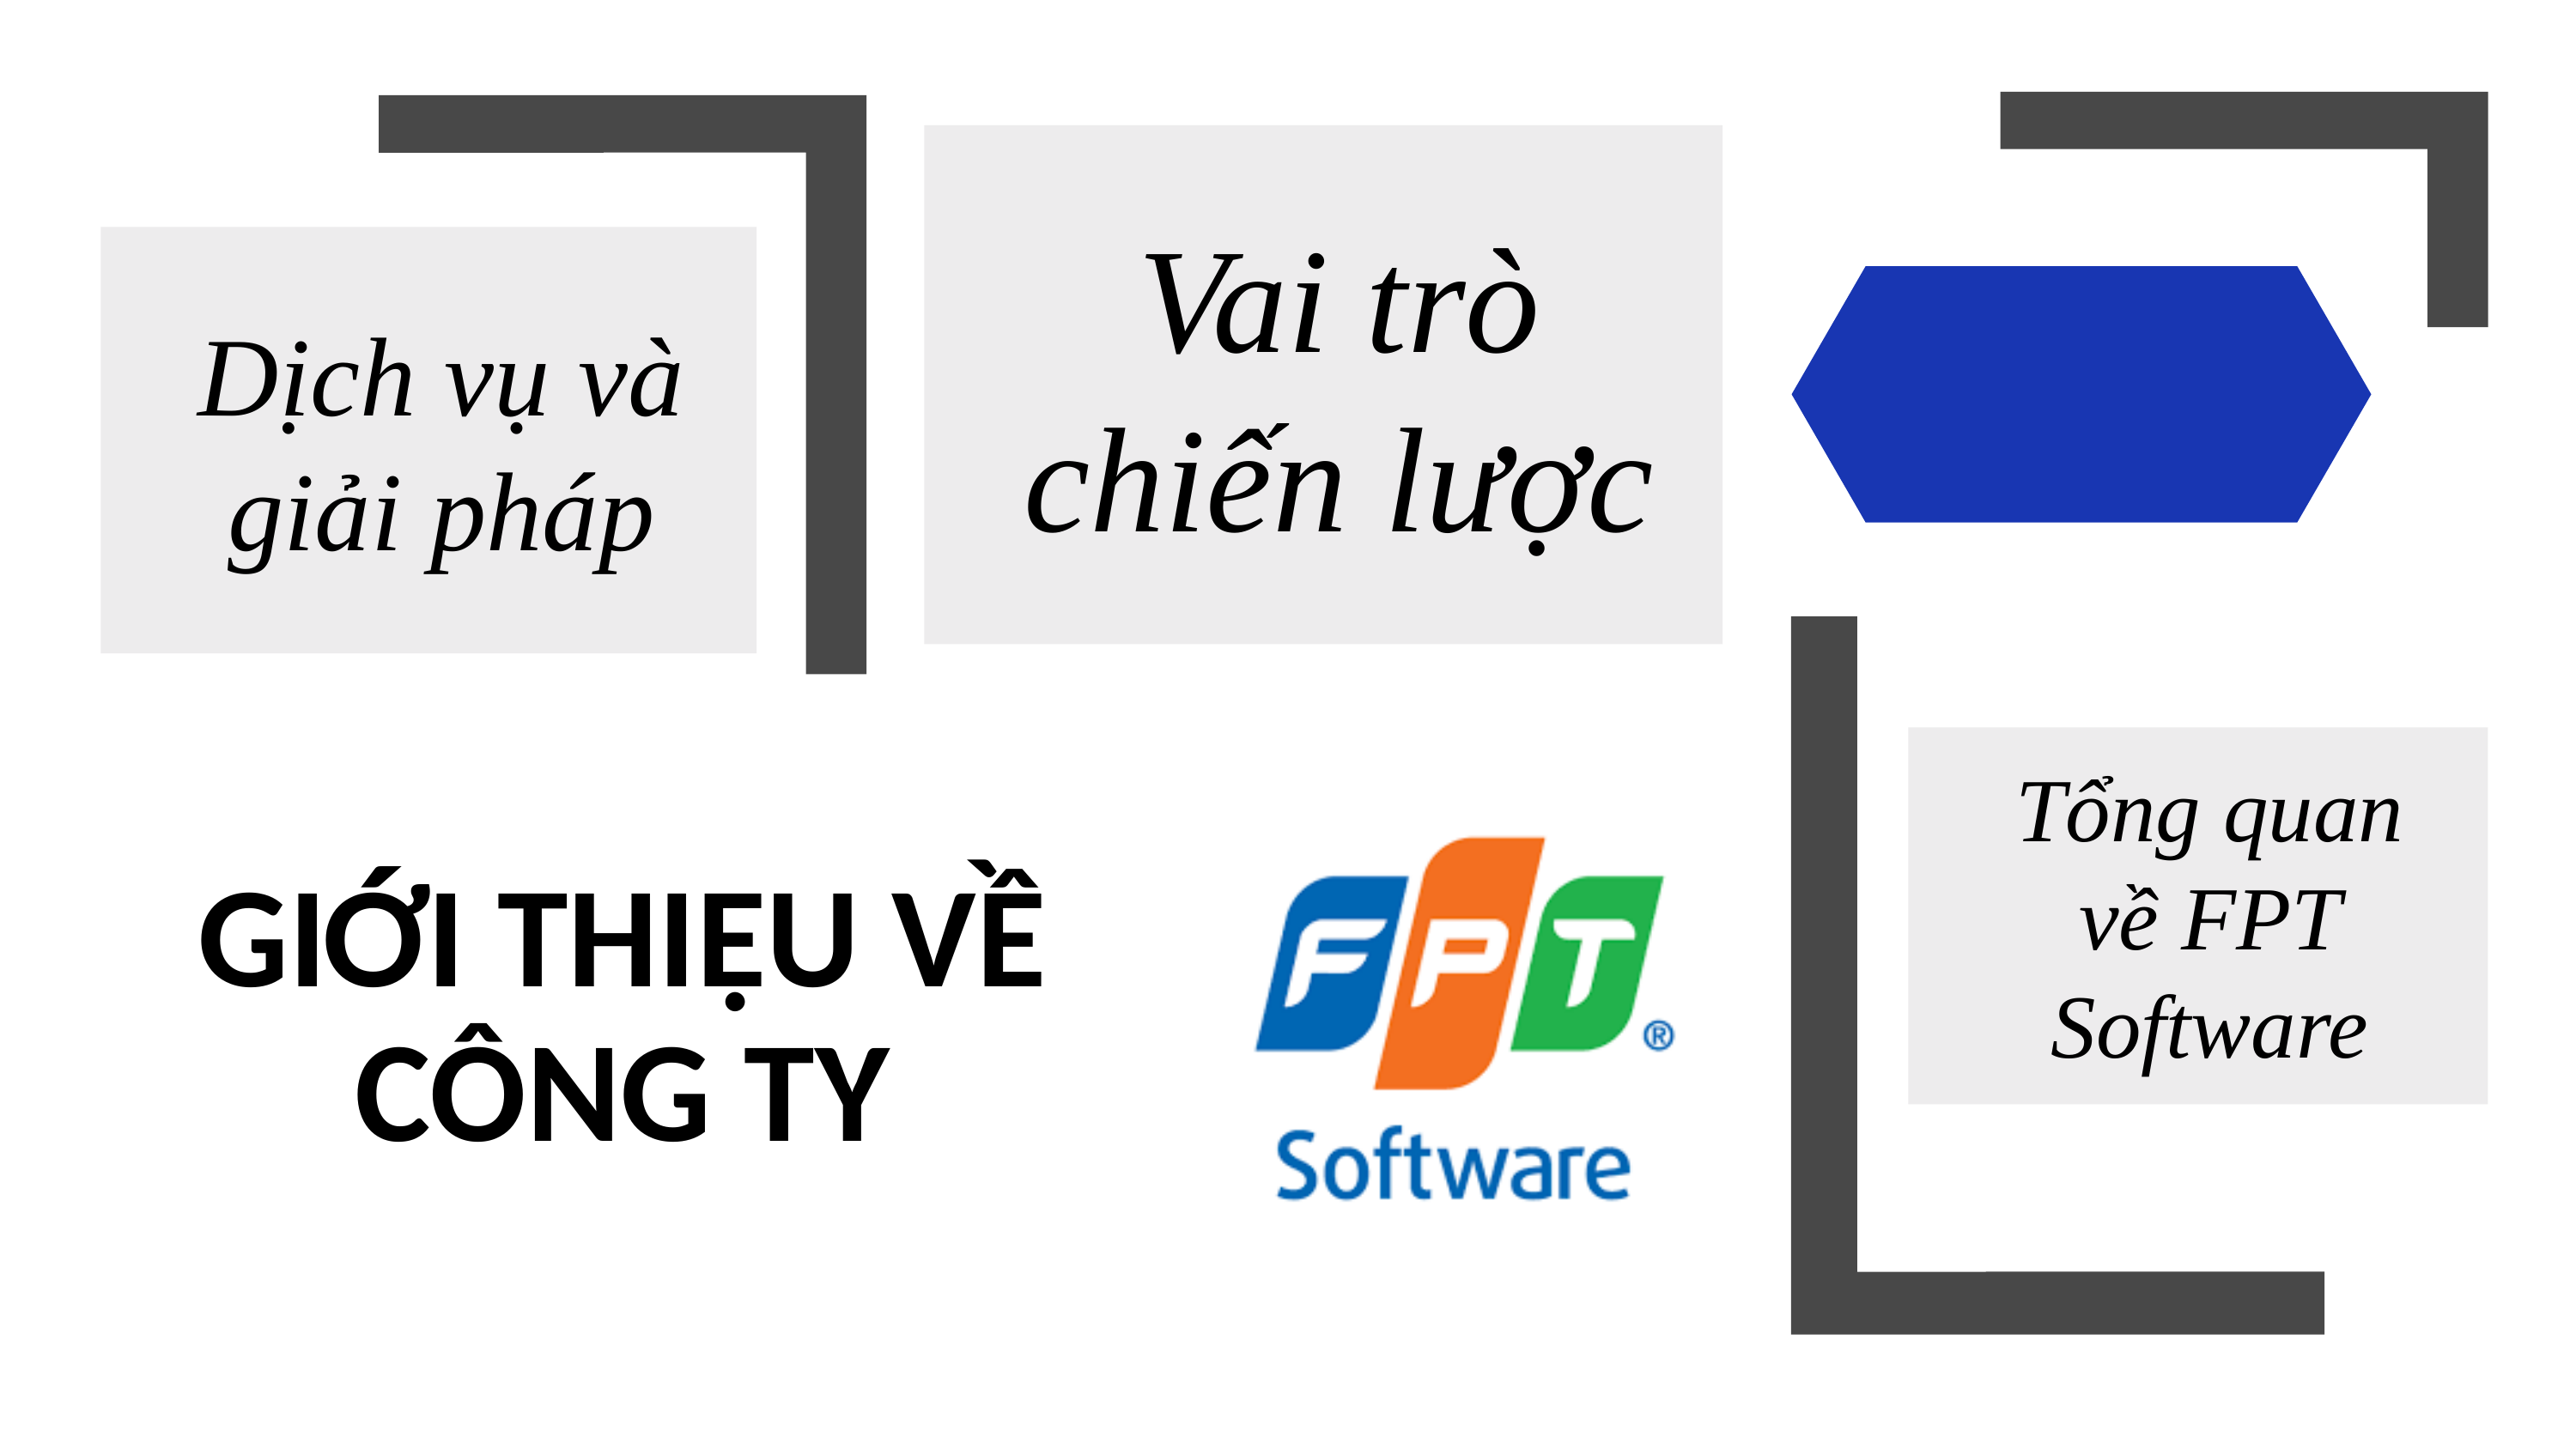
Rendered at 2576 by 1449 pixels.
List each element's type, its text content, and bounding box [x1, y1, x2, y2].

text_box [1790, 616, 2325, 1335]
text_box [2000, 91, 2488, 328]
text_box [1791, 266, 2372, 523]
picture [1188, 750, 1723, 1285]
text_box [100, 227, 757, 654]
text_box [924, 124, 1723, 645]
text_box GIỚI THIỆU VỀ CÔNG TY [82, 857, 1163, 1179]
text_box [379, 94, 867, 675]
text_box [1908, 727, 2488, 1105]
